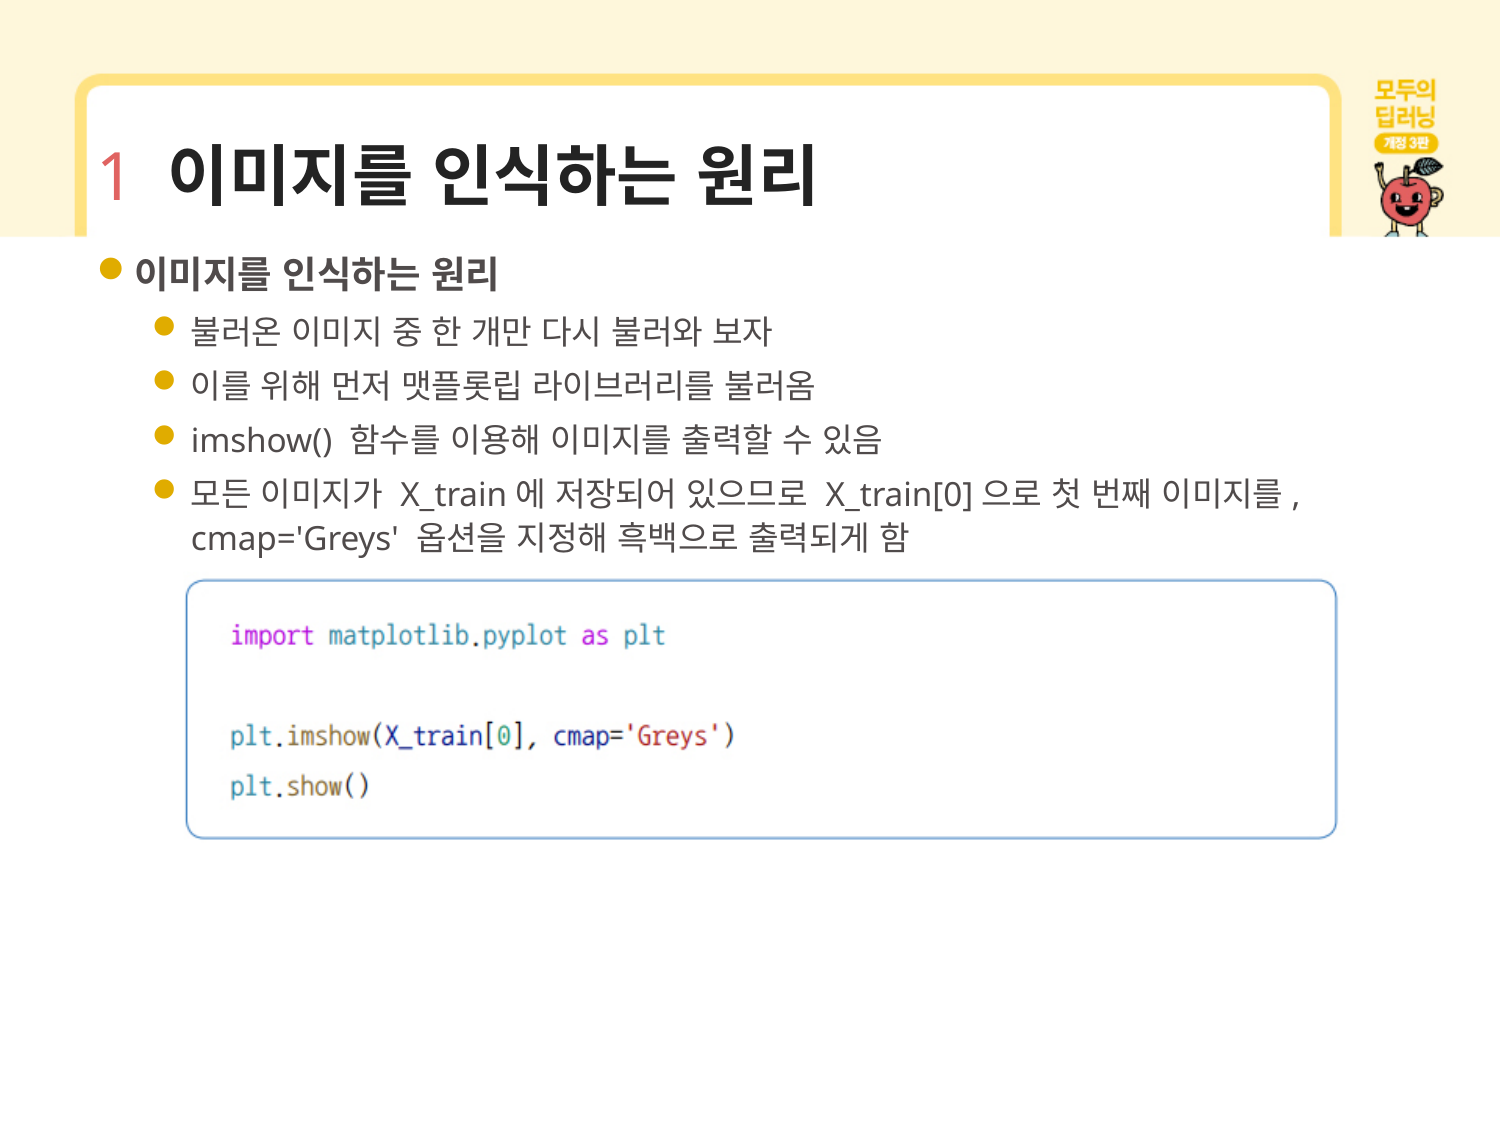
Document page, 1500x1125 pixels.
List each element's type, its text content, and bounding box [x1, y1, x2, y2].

picture [0, 0, 1500, 1125]
list 이미지를 인식하는 원리 불러온 이미지 중 한 개만 다시 불러와 보자 이를 위해 먼저 맷플롯립 라이브러리를 불러옴 imshow() 함수를 이용해 이미지를 출력할 수 있음 모든 이미지가 X_train에 저장되어 있으므로 X_train[0]으로 첫 번째 이미지를, cmap='Greys' 옵션을 지정해 흑백으로 출력되게 함 [81, 239, 1412, 1054]
title 1 이미지를 인식하는 원리 [81, 90, 1412, 222]
